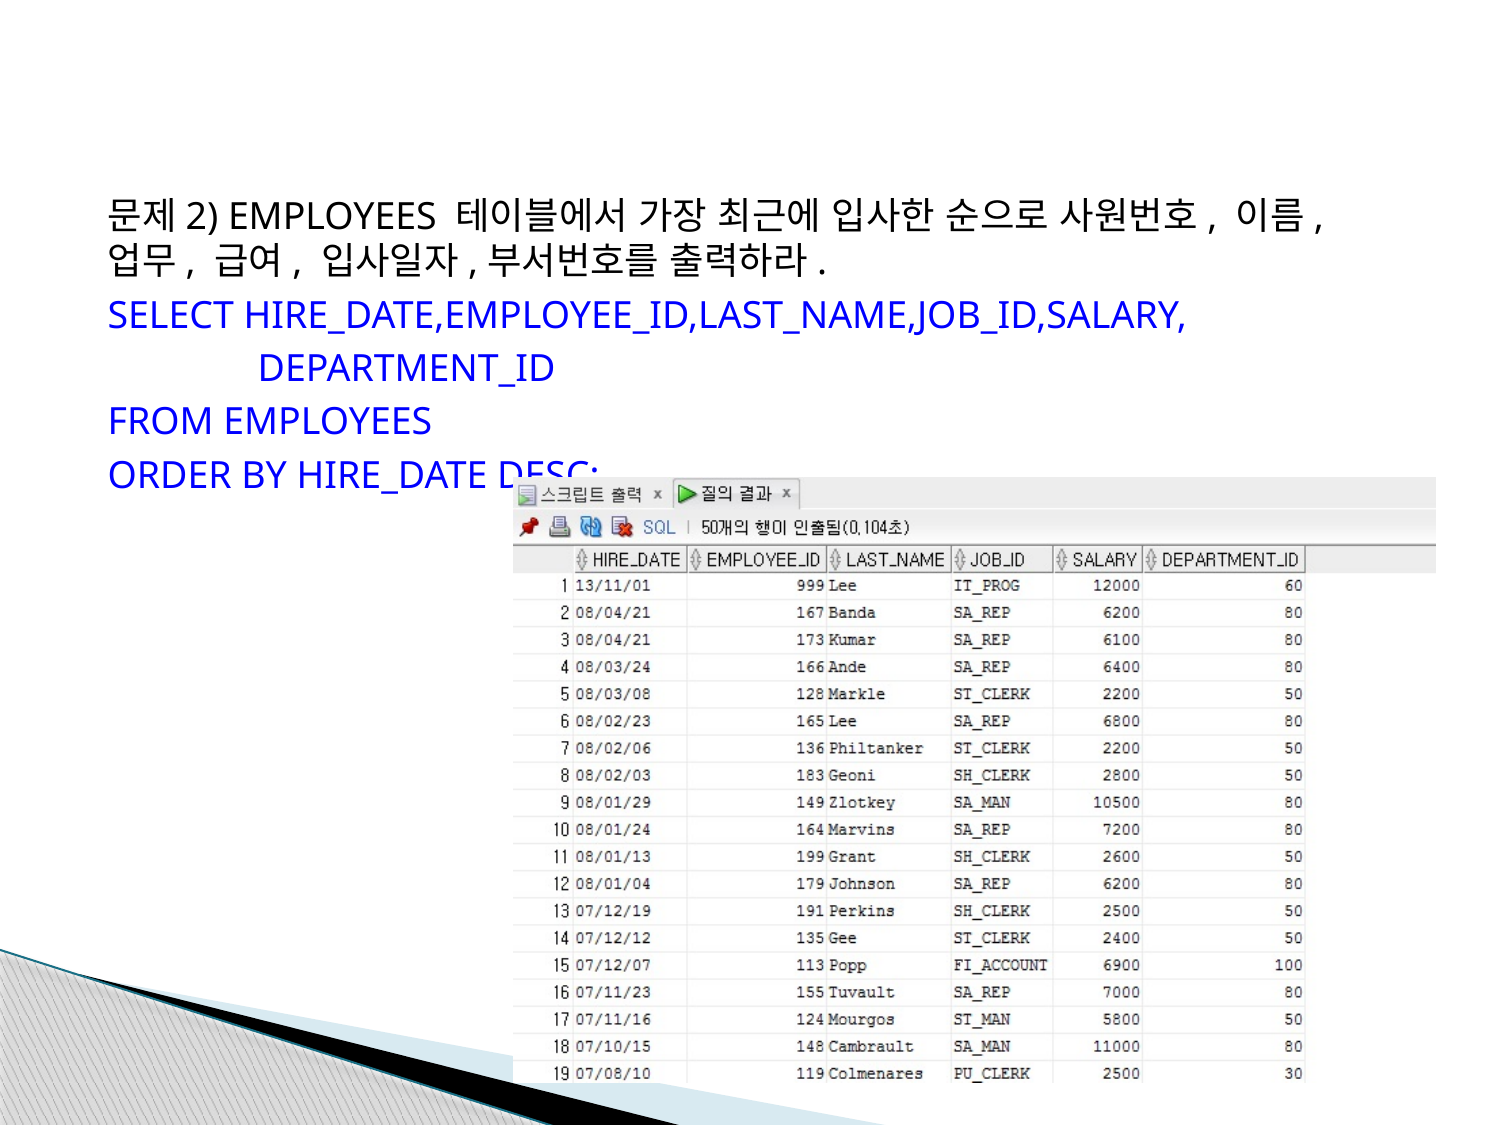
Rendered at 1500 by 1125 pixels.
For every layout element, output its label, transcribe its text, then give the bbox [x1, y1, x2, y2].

picture [512, 476, 1436, 1083]
list 문제2) EMPLOYEES 테이블에서 가장 최근에 입사한 순으로 사원번호, 이름, 업무, 급여, 입사일자,부서번호를 출력하라. SELECT HIRE_DATE,EMPLOYEE_ID,LAST_NAME,JOB_ID,SALARY, DEPARTMENT_ID FROM EMPLOYEES ORDER BY HIRE_DATE DESC; [75, 78, 1425, 986]
